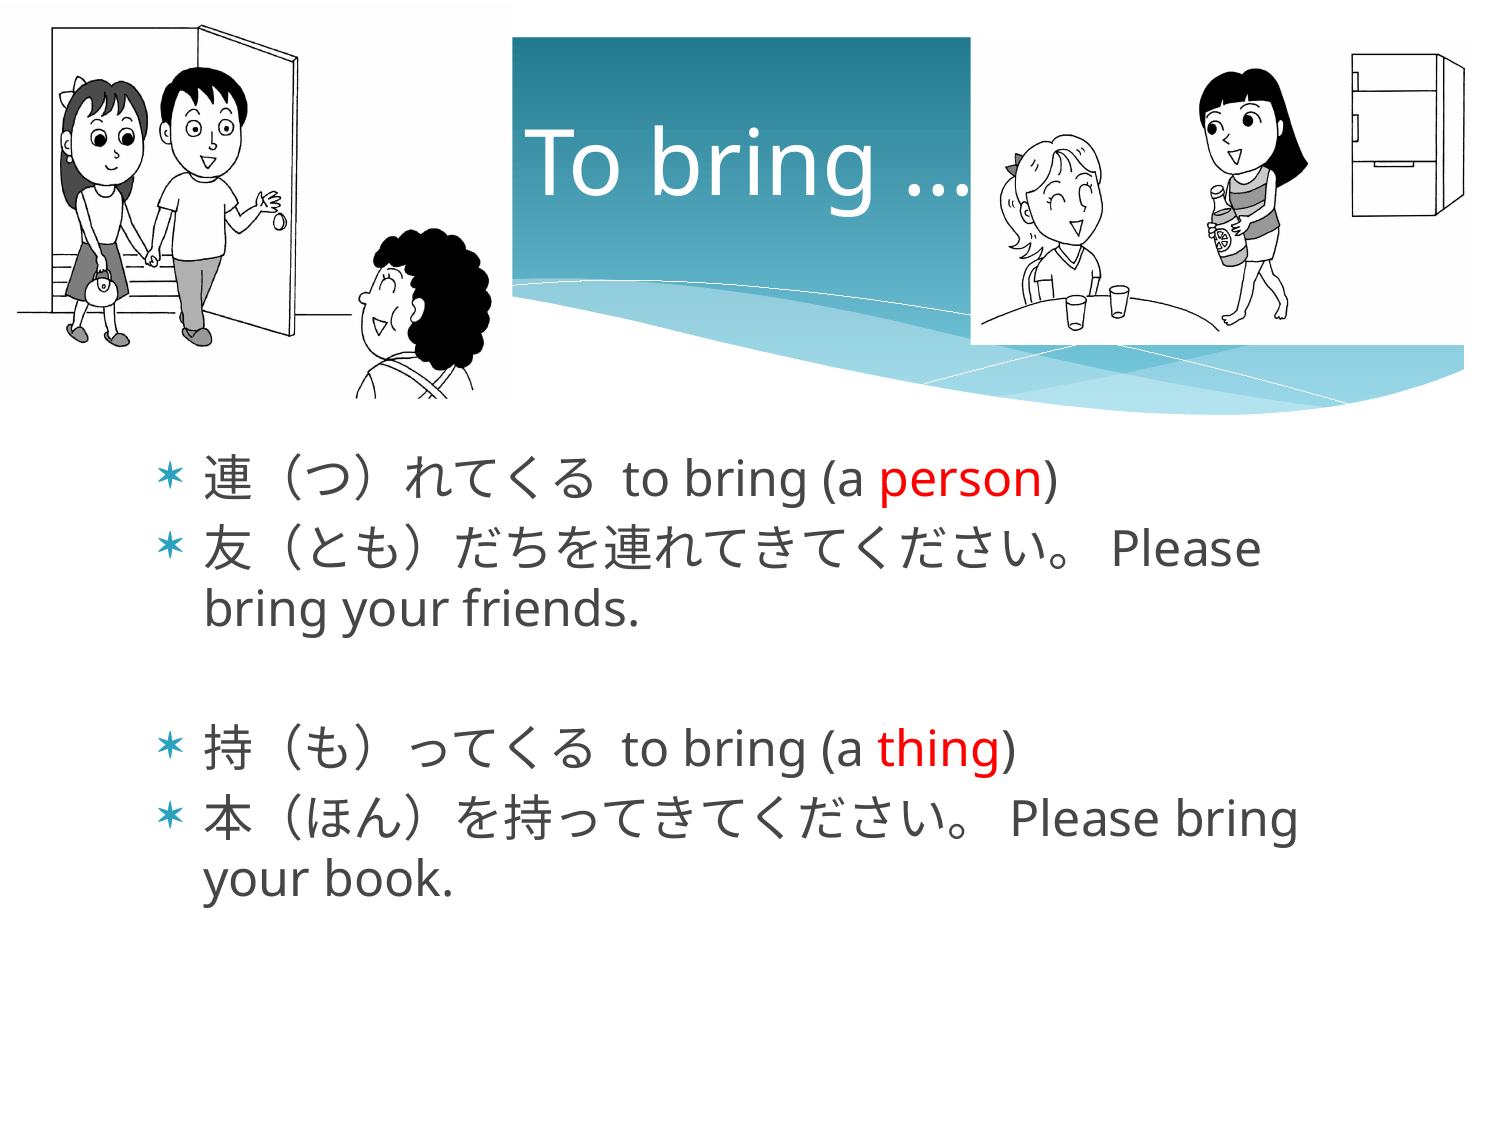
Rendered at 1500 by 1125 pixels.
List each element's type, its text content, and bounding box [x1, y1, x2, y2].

picture [0, 2, 513, 403]
list 連（つ）れてくる to bring (a person) 友（とも）だちを連れてきてください。Please bring your friends. 持（も）ってくる to bring (a thing) 本（ほん）を持ってきてください。Please bring your book. [143, 438, 1359, 1005]
title To bring … [518, 55, 964, 261]
picture [970, 37, 1473, 345]
